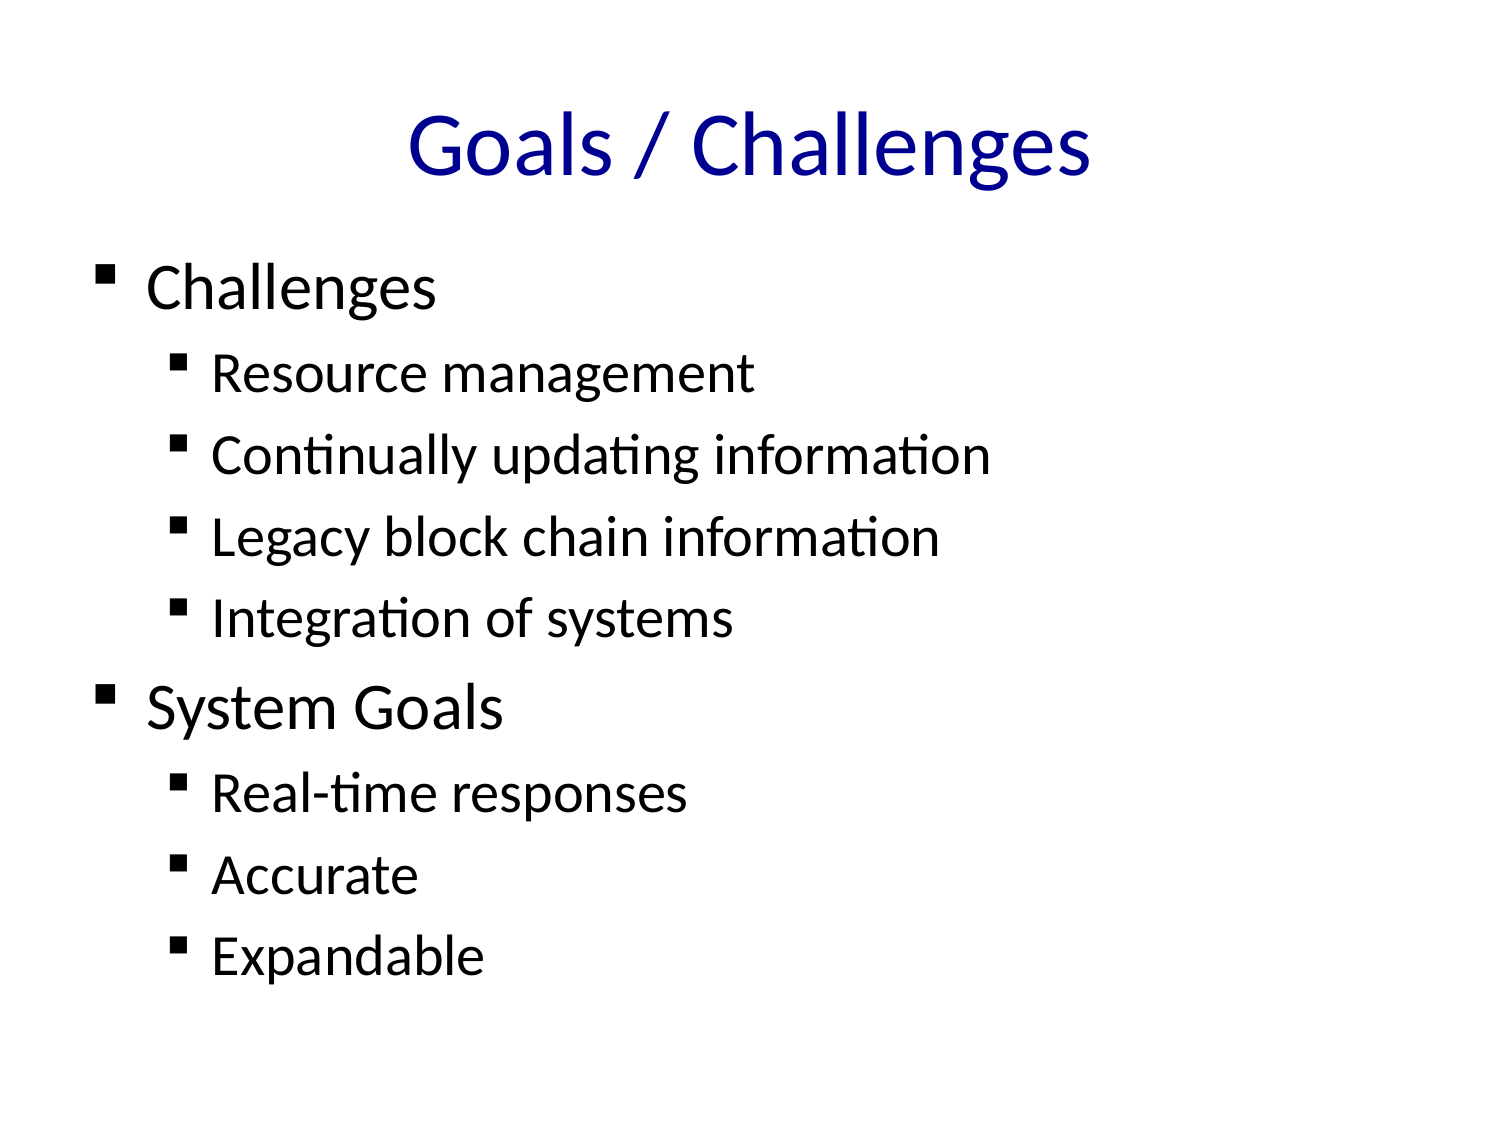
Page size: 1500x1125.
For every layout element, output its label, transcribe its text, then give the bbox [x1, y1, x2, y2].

list Challenges Resource management Continually updating information Legacy block chain information Integration of systems System Goals Real-time responses Accurate Expandable [75, 235, 1425, 1065]
title Goals / Challenges [75, 45, 1425, 233]
